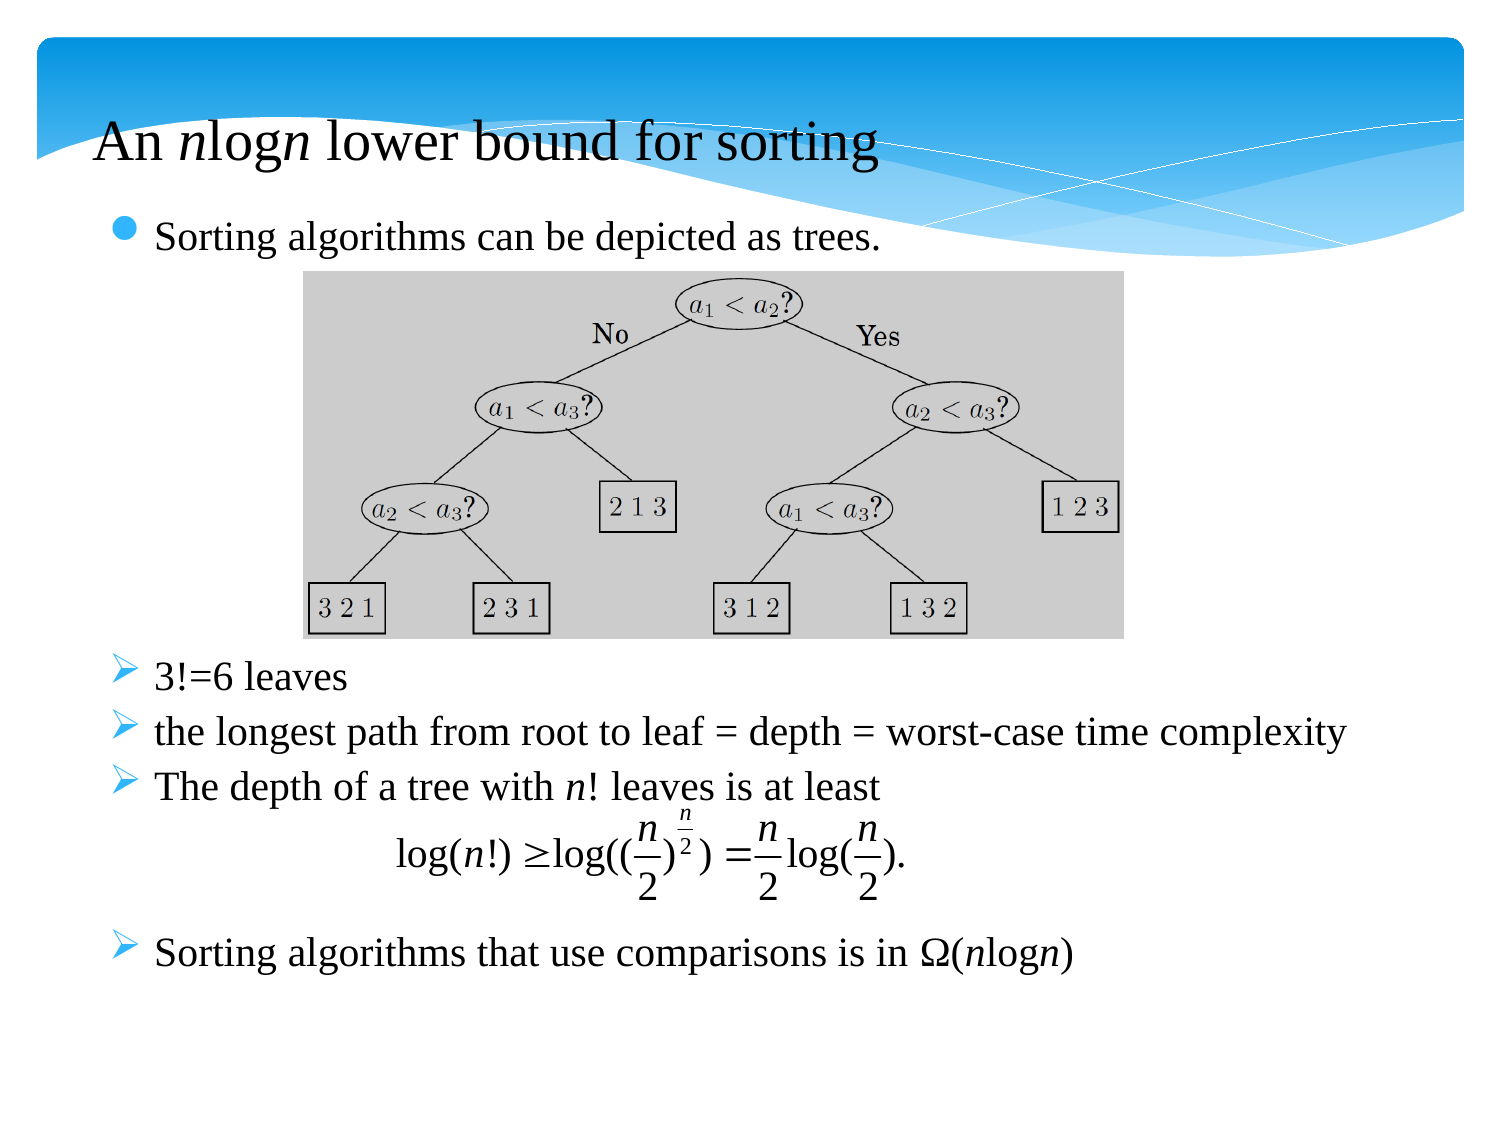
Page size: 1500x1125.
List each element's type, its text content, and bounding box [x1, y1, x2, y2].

text_box An nlogn lower bound for sorting [77, 78, 1428, 197]
text_box Sorting algorithms can be depicted as trees. 3!=6 leaves the longest path from root to leaf = depth = worst-case time complexity The depth of a tree with n! leaves is at least Sorting algorithms that use comparisons is in Ω(nlogn) [94, 196, 1412, 1059]
picture [303, 271, 1124, 639]
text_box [392, 796, 908, 906]
